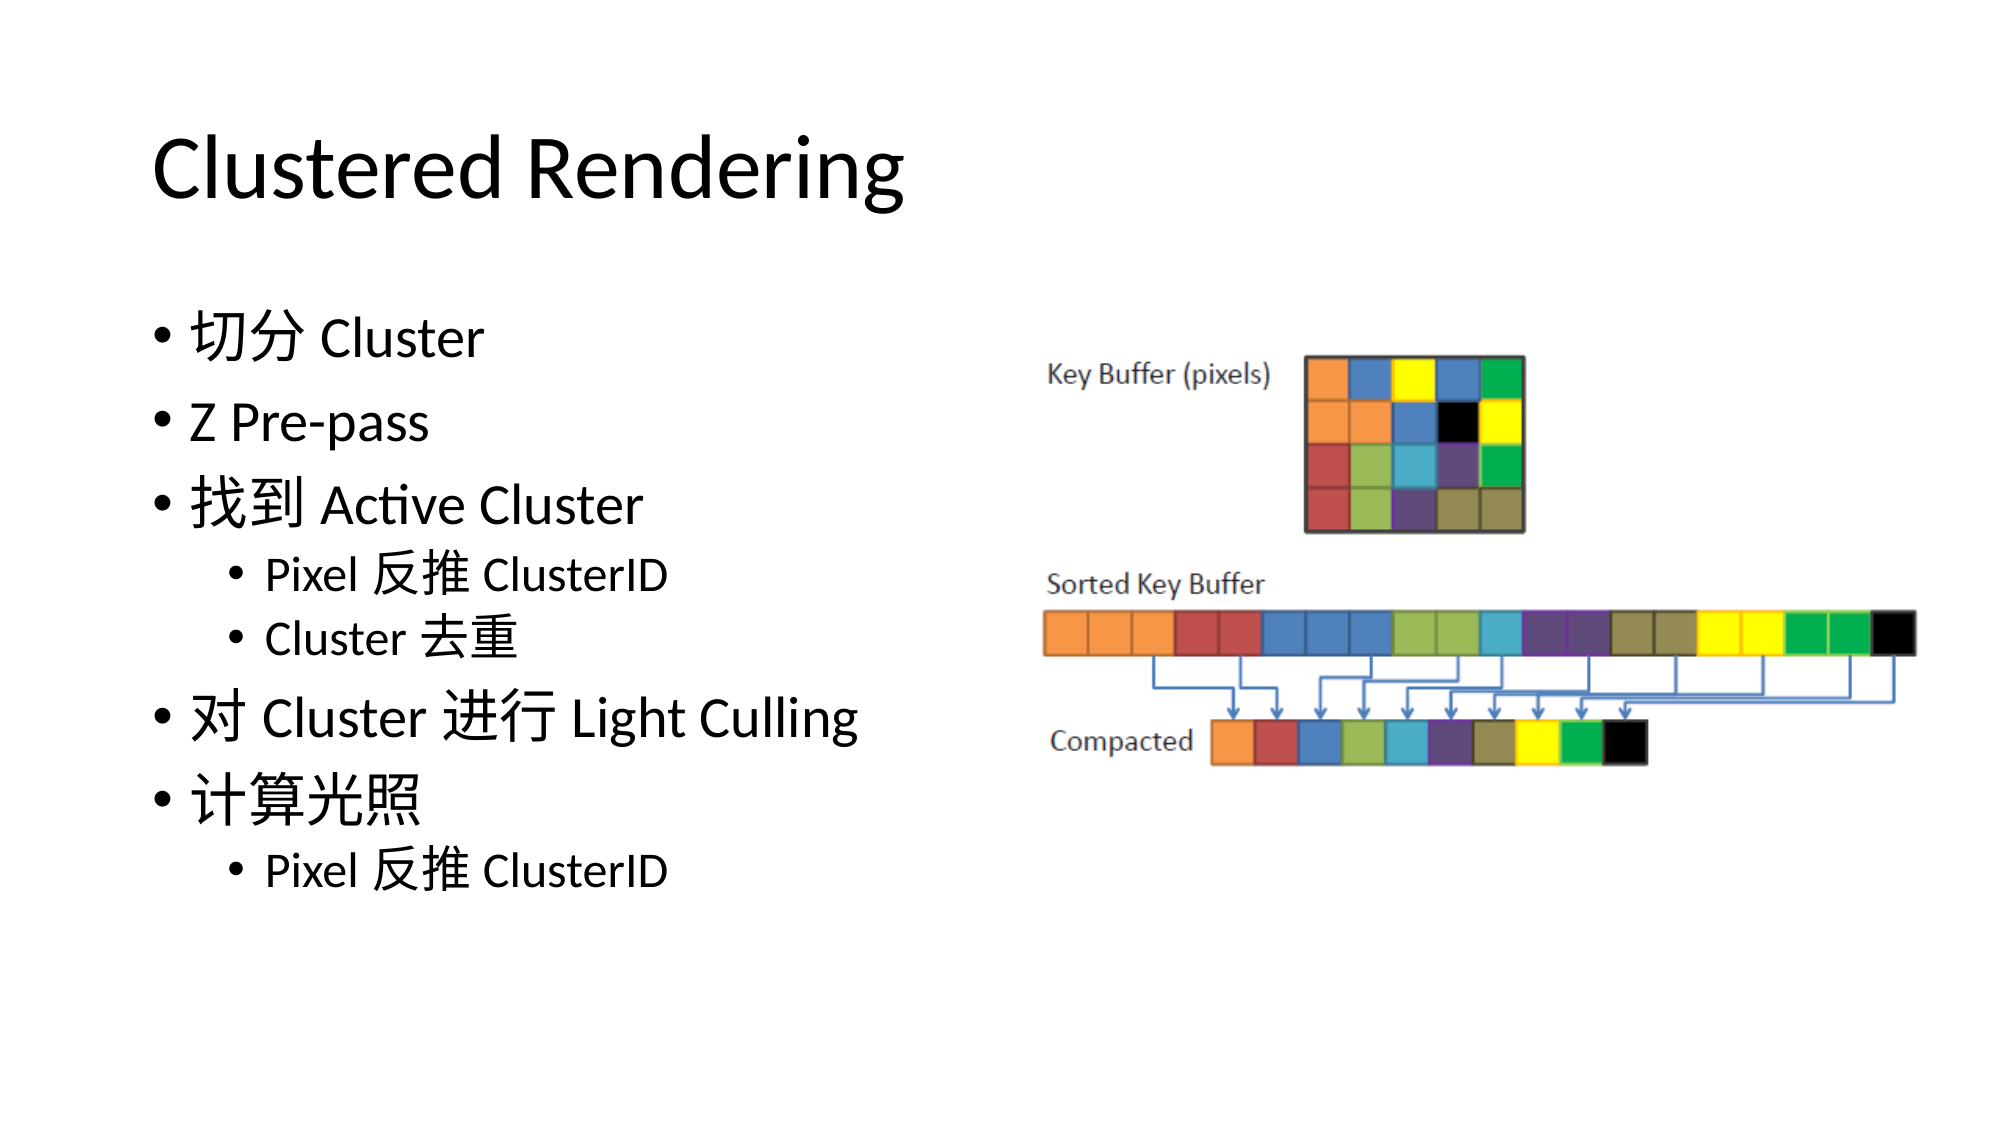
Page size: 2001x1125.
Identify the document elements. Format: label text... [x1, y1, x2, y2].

list 切分Cluster Z Pre-pass 找到Active Cluster Pixel反推ClusterID Cluster去重 对Cluster进行Light Culling 计算光照 Pixel反推ClusterID [137, 299, 1863, 1014]
title Clustered Rendering [137, 59, 1863, 278]
picture [999, 326, 1971, 787]
